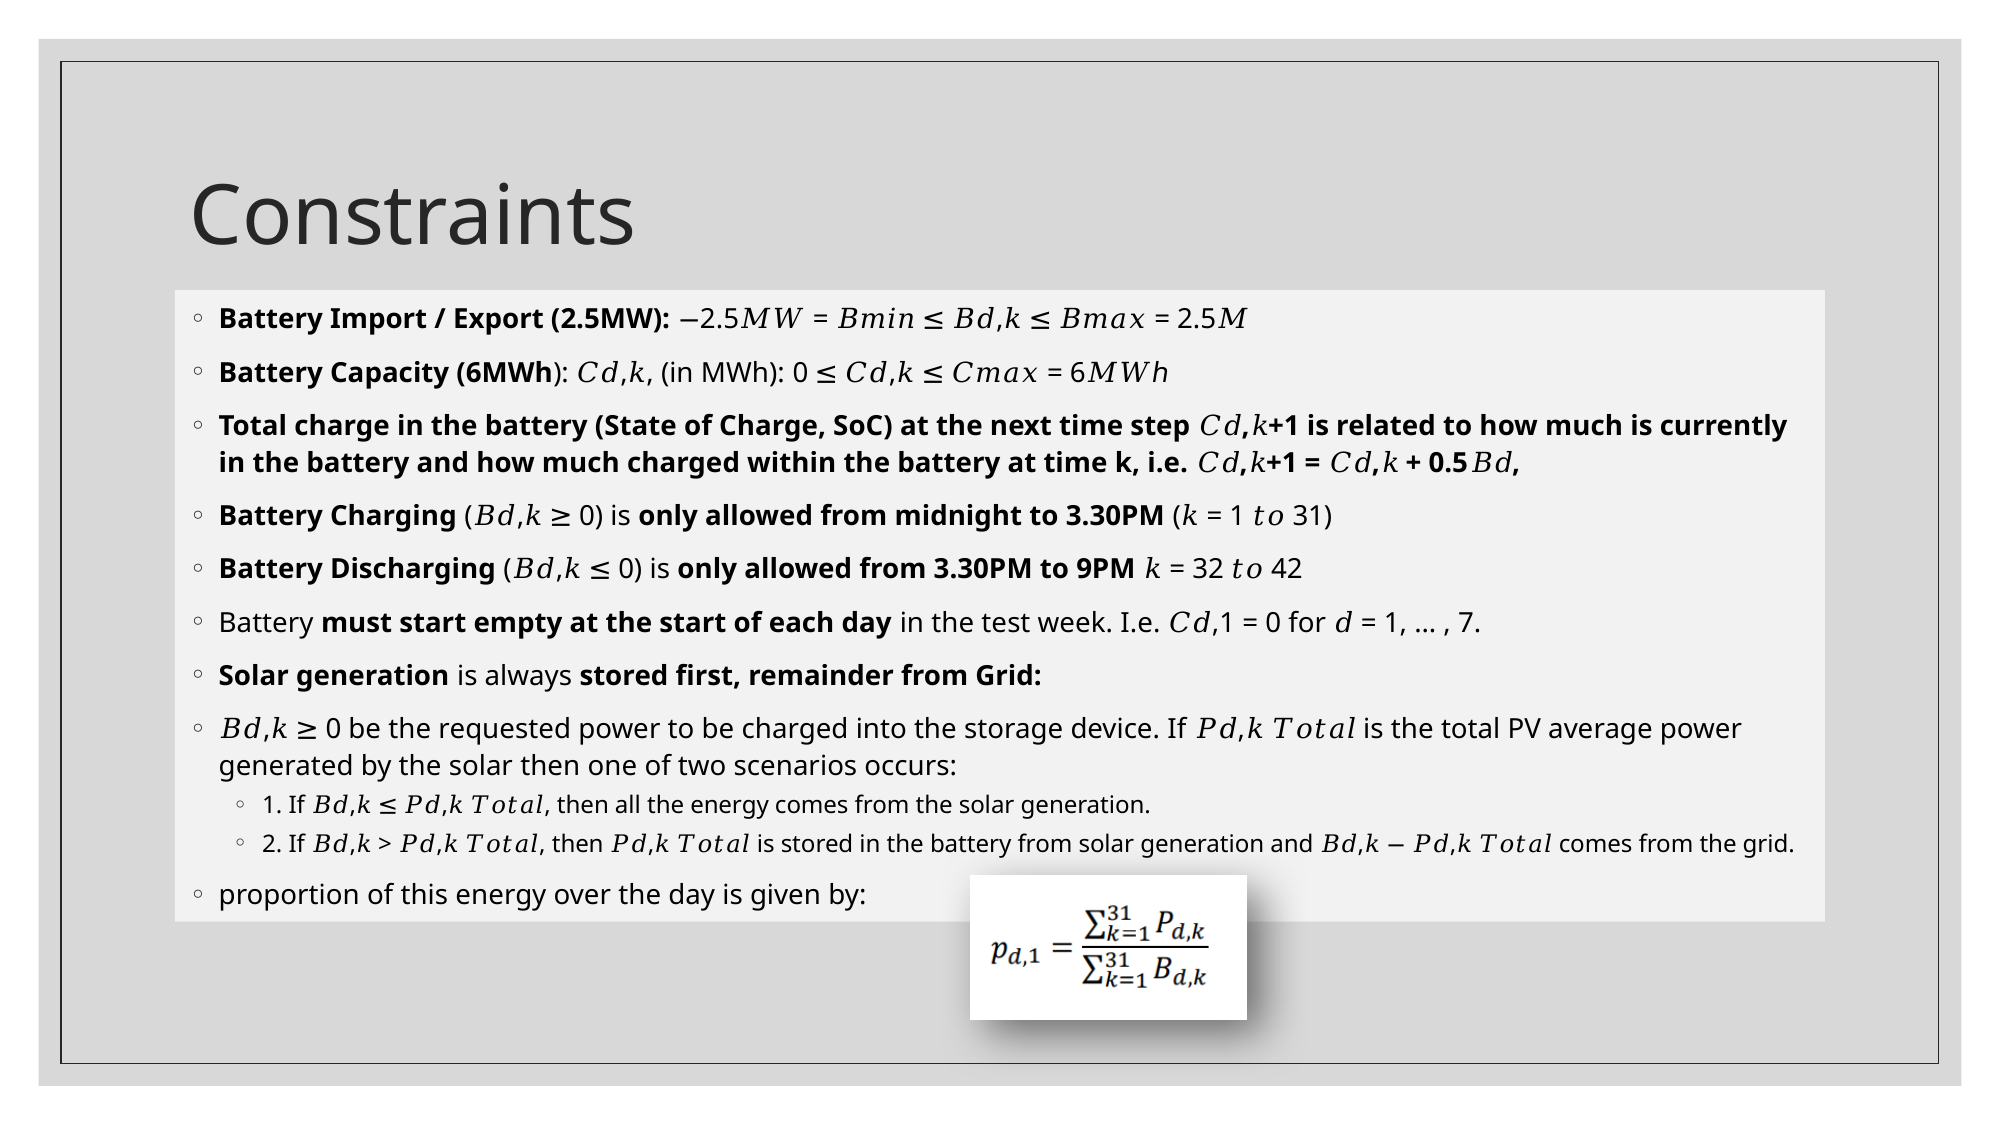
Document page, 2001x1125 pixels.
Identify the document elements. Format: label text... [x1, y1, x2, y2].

list Battery Import / Export (2.5MW): −2.5𝑀𝑊 = 𝐵𝑚𝑖𝑛 ≤ 𝐵𝑑,𝑘 ≤ 𝐵𝑚𝑎𝑥 = 2.5𝑀 Battery Capacity (6MWh): 𝐶𝑑,𝑘, (in MWh): 0 ≤ 𝐶𝑑,𝑘 ≤ 𝐶𝑚𝑎𝑥 = 6𝑀𝑊ℎ Total charge in the battery (State of Charge, SoC) at the next time step 𝐶𝑑,𝑘+1 is related to how much is currently in the battery and how much charged within the battery at time k, i.e. 𝐶𝑑,𝑘+1 = 𝐶𝑑,𝑘 + 0.5𝐵𝑑, Battery Charging (𝐵𝑑,𝑘 ≥ 0) is only allowed from midnight to 3.30PM (𝑘 = 1 𝑡𝑜 31) Battery Discharging (𝐵𝑑,𝑘 ≤ 0) is only allowed from 3.30PM to 9PM 𝑘 = 32 𝑡𝑜 42 Battery must start empty at the start of each day in the test week. I.e. 𝐶𝑑,1 = 0 for 𝑑 = 1, … , 7. Solar generation is always stored first, remainder from Grid: 𝐵𝑑,𝑘 ≥ 0 be the requested power to be charged into the storage device. If 𝑃𝑑,𝑘 𝑇𝑜𝑡𝑎𝑙 is the total PV average power generated by the solar then one of two scenarios occurs: 1. If 𝐵𝑑,𝑘 ≤ 𝑃𝑑,𝑘 𝑇𝑜𝑡𝑎𝑙, then all the energy comes from the solar generation. 2. If 𝐵𝑑,𝑘 > 𝑃𝑑,𝑘 𝑇𝑜𝑡𝑎𝑙, then 𝑃𝑑,𝑘 𝑇𝑜𝑡𝑎𝑙 is stored in the battery from solar generation and 𝐵𝑑,𝑘 − 𝑃𝑑,𝑘 𝑇𝑜𝑡𝑎𝑙 comes from the grid. proportion of this energy over the day is given by: [174, 290, 1825, 922]
title Constraints [174, 105, 1825, 290]
picture [970, 875, 1247, 1020]
